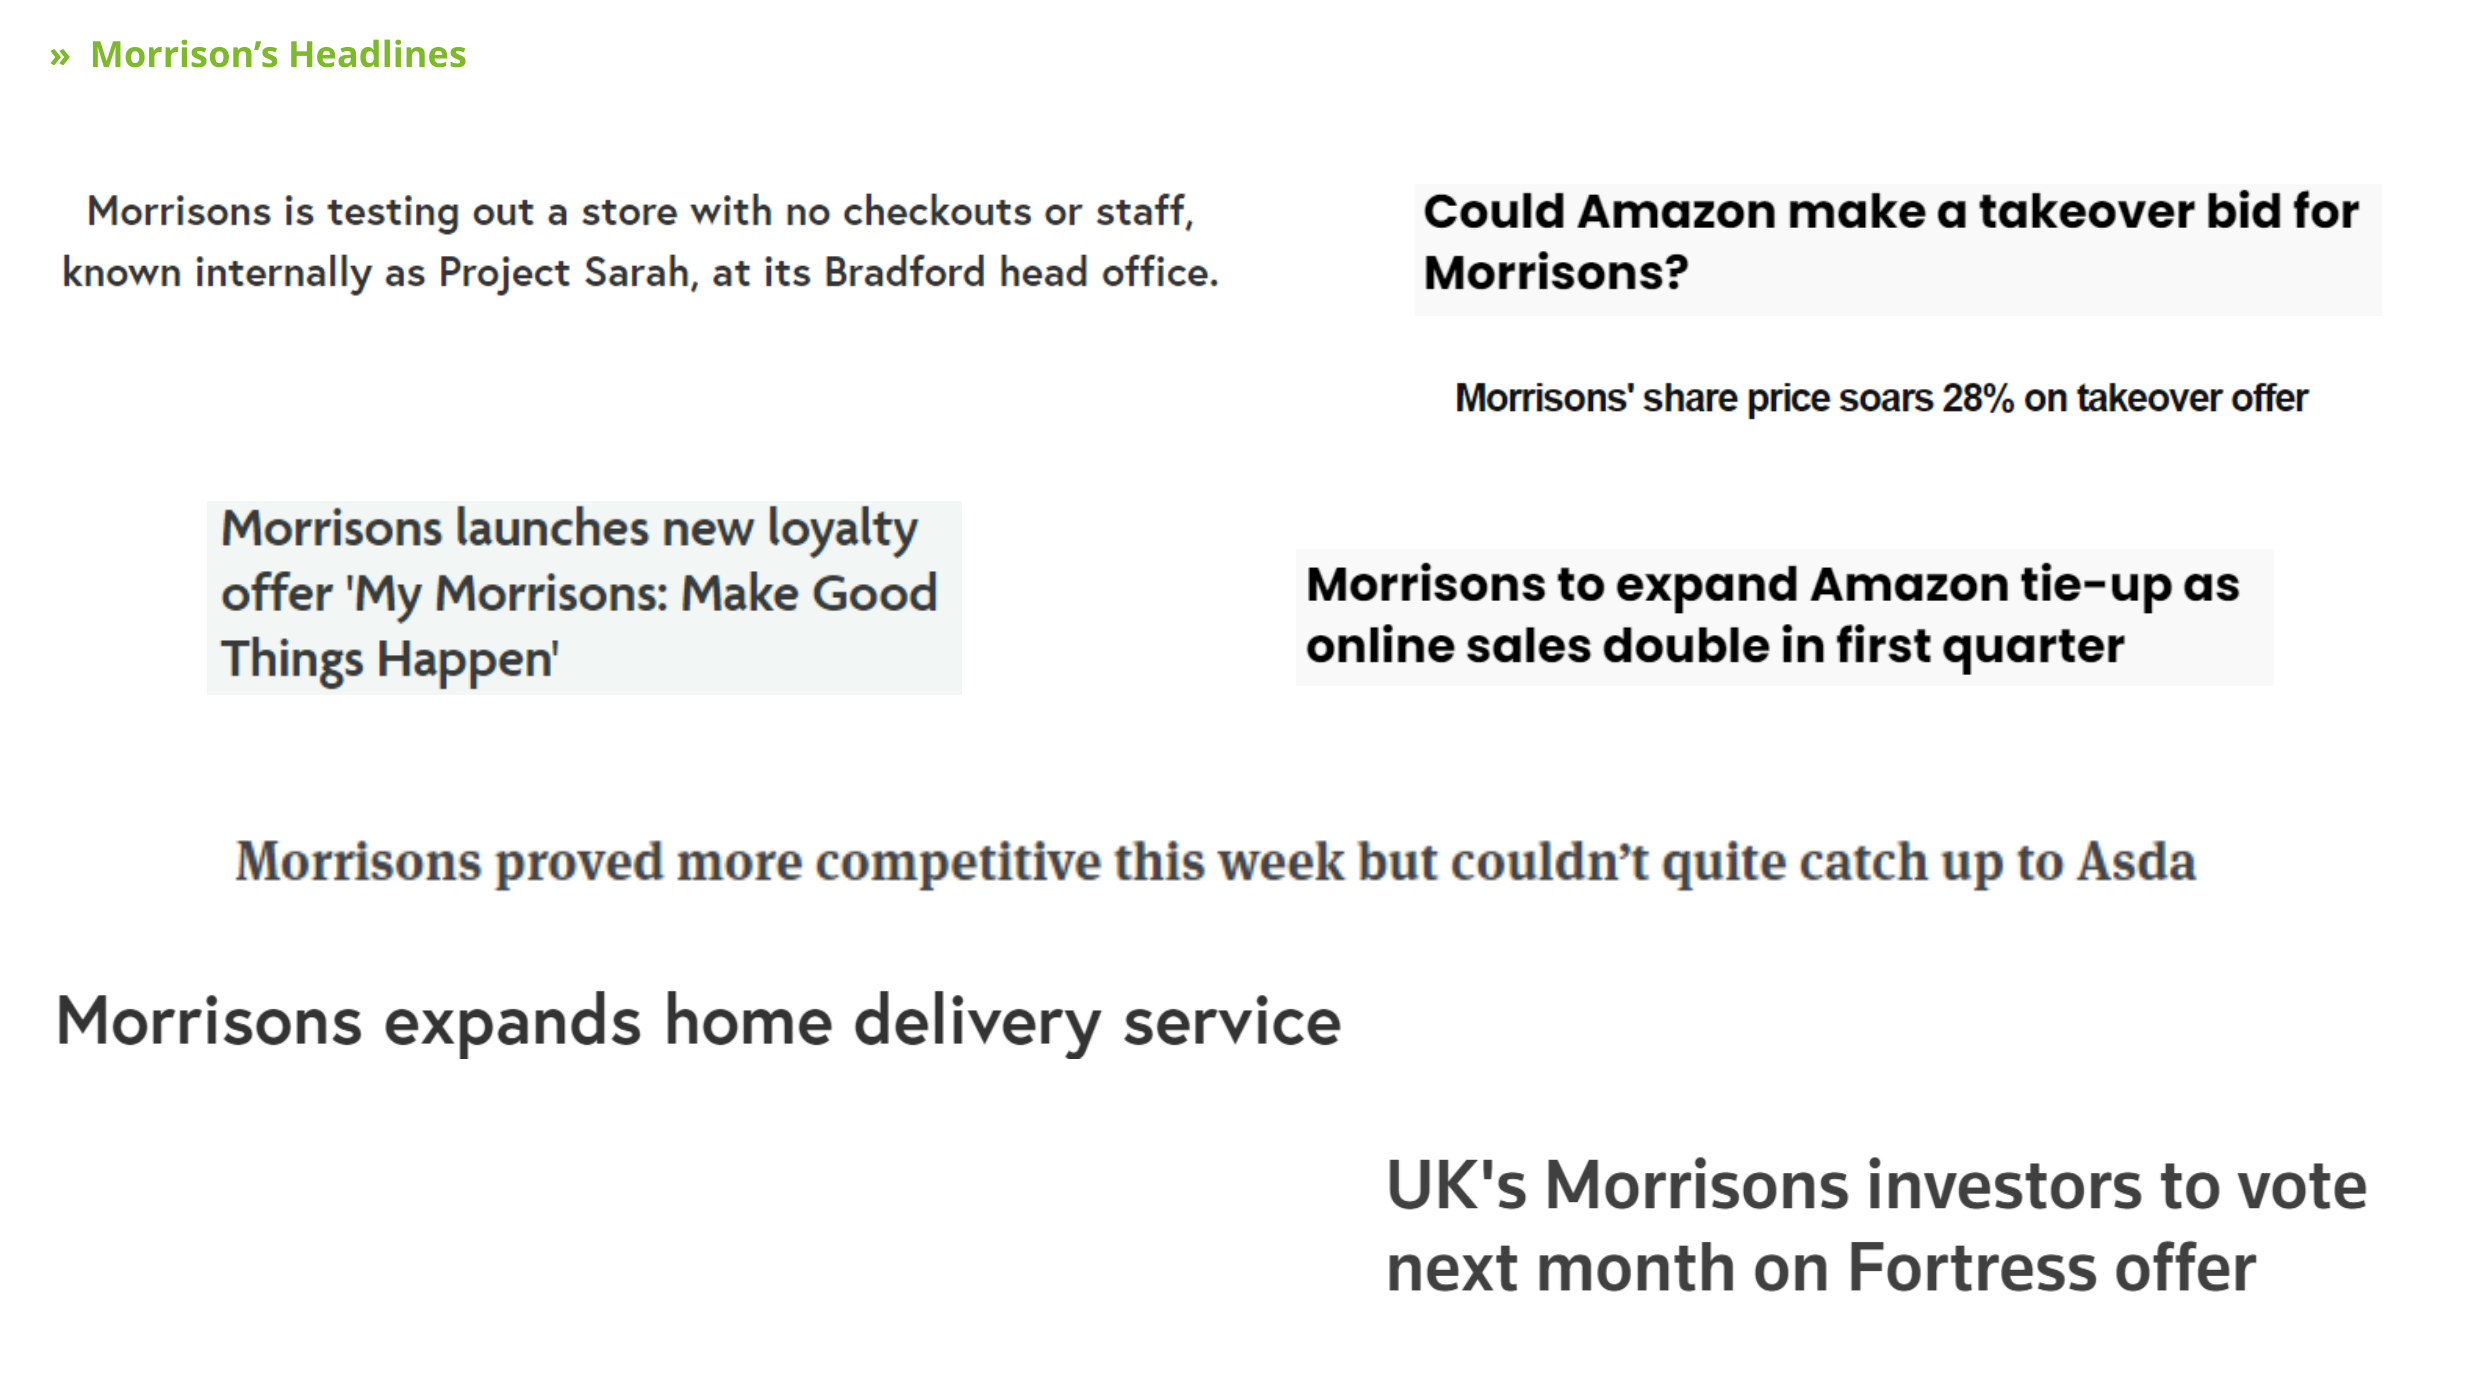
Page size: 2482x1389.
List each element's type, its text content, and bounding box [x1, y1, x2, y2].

picture [1415, 184, 2382, 316]
text_box » Morrison’s Headlines [46, 29, 542, 76]
picture [1375, 1143, 2381, 1328]
picture [1296, 549, 2274, 686]
picture [46, 183, 1239, 302]
picture [224, 826, 2254, 920]
picture [1434, 363, 2321, 435]
picture [207, 501, 962, 695]
picture [46, 983, 1353, 1060]
